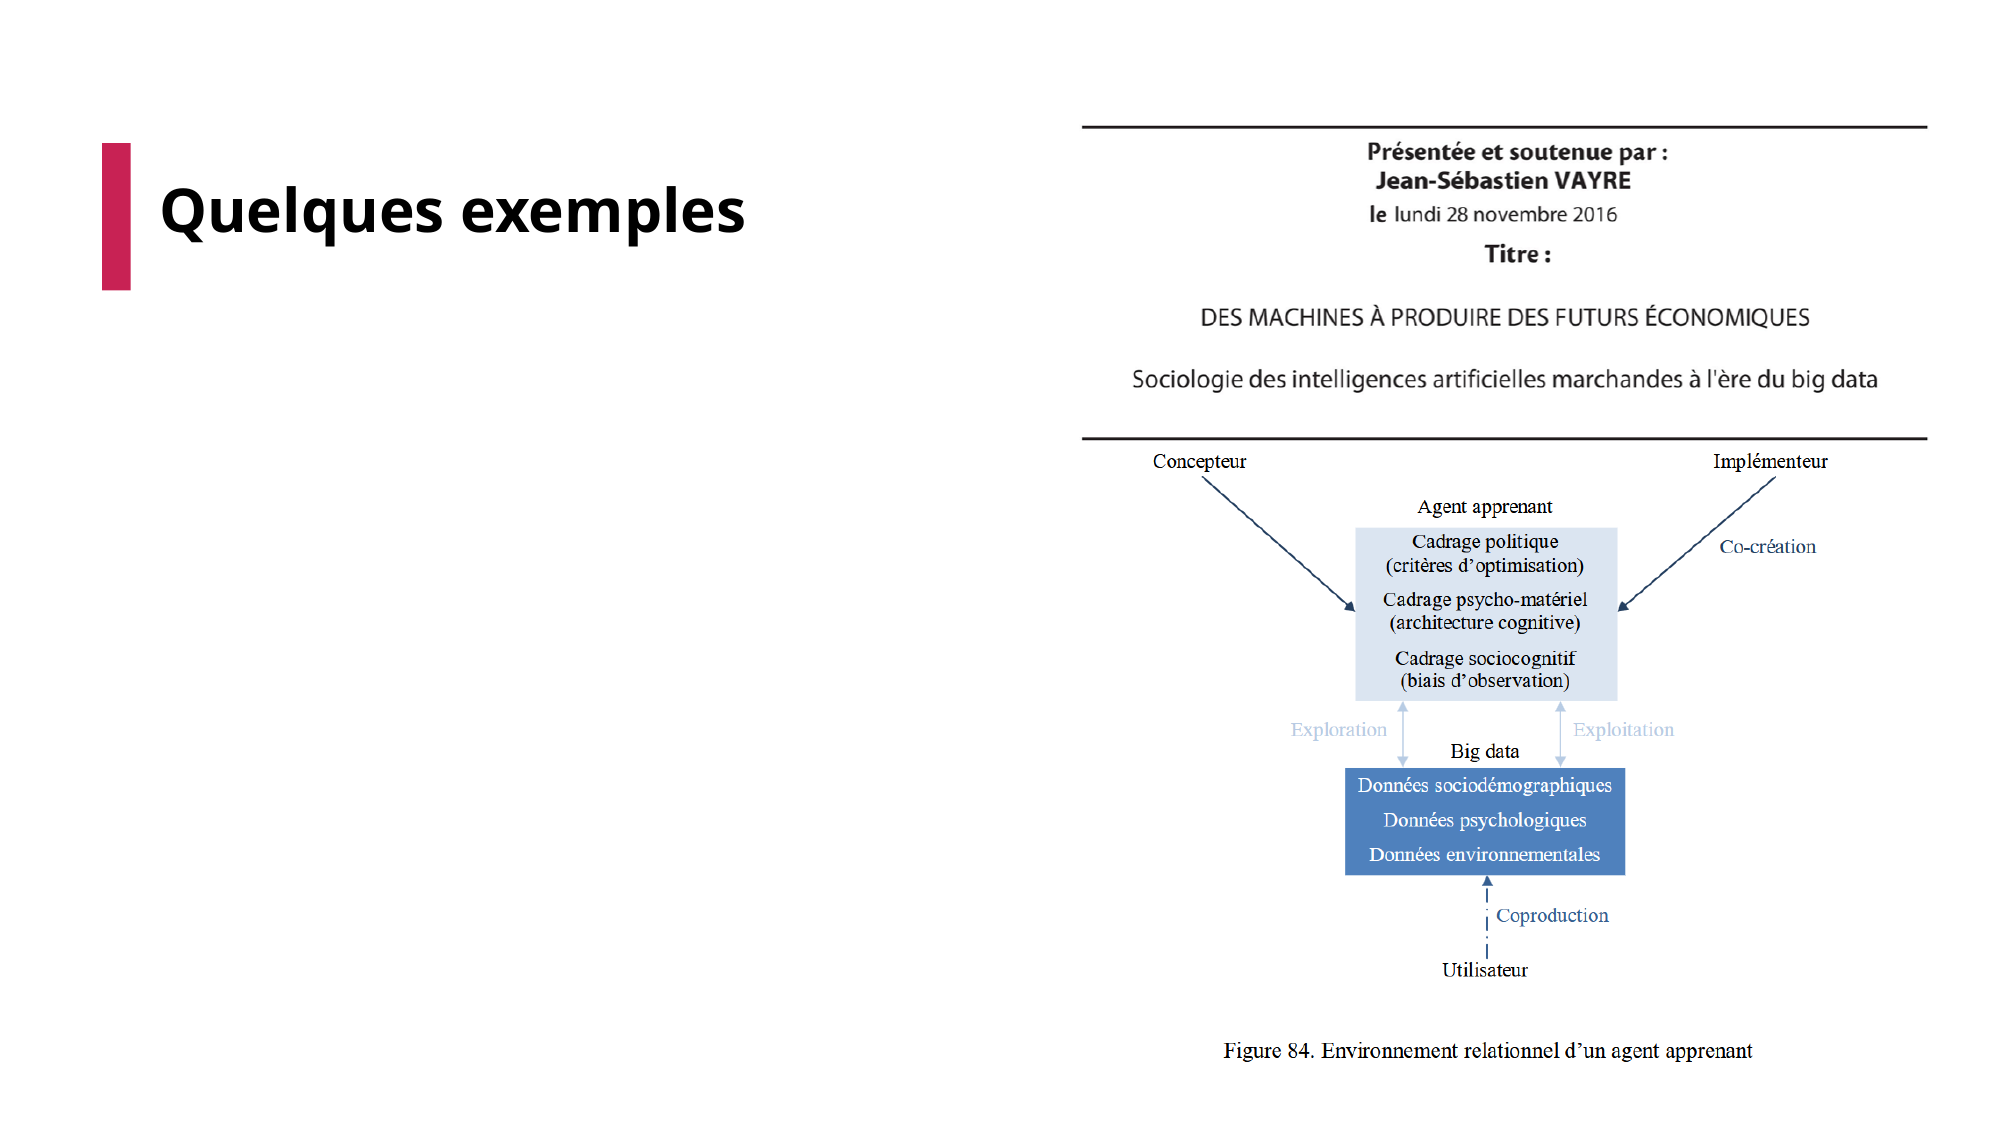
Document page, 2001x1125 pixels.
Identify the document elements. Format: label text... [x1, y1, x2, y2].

picture [1077, 120, 1938, 1068]
title Quelques exemples [159, 143, 1077, 283]
